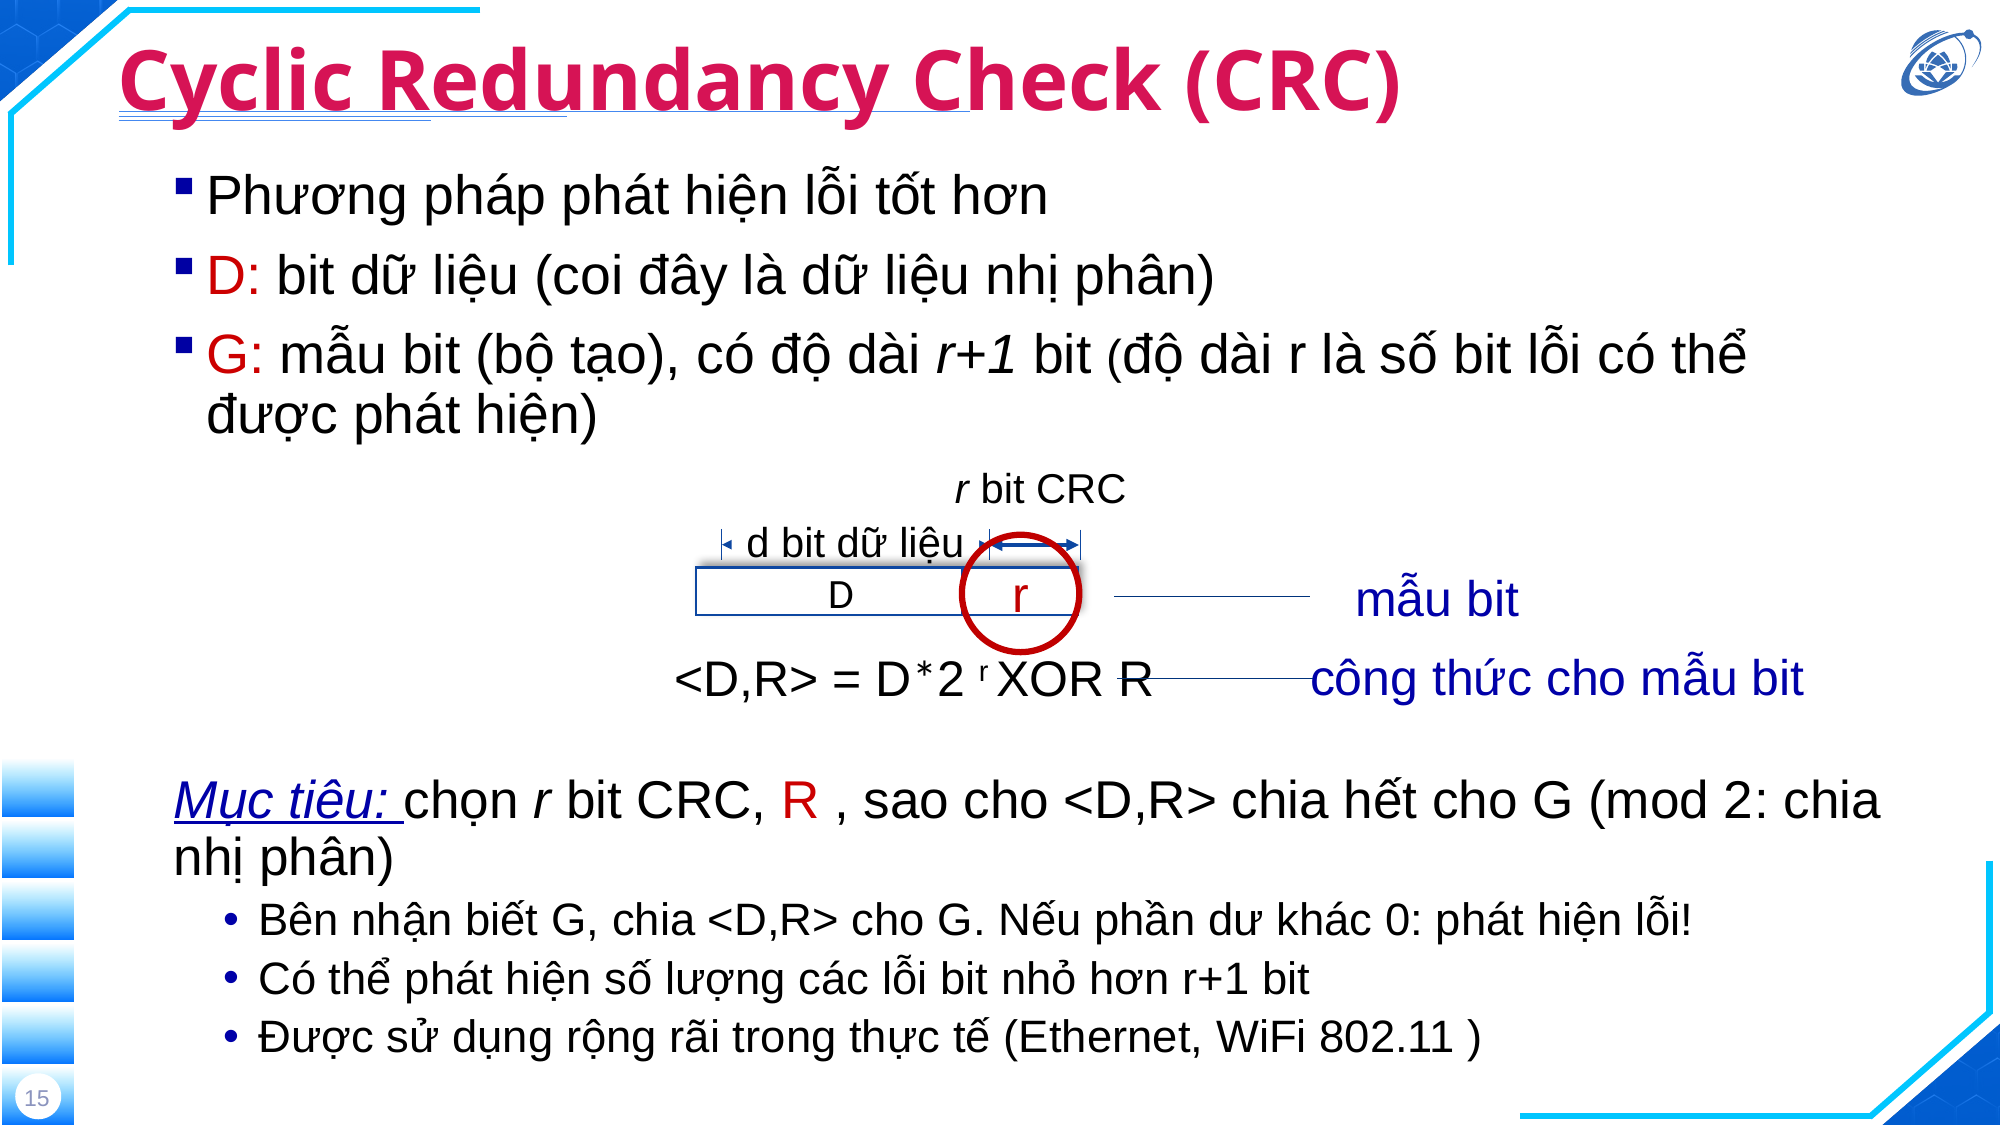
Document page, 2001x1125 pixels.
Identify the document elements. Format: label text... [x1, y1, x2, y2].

title Cyclic Redundancy Check (CRC) [117, 28, 1863, 106]
text_box Phương pháp phát hiện lỗi tốt hơn D: bit dữ liệu (coi đây là dữ liệu nhị phân) G: mẫu bit (bộ tạo), có độ dài r+1 bit (độ dài r là số bit lỗi có thể được phát hiện) [136, 159, 1881, 455]
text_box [648, 454, 1803, 715]
text_box Mục tiêu: chọn r bit CRC, R , sao cho <D,R> chia hết cho G (mod 2: chia nhị phân) Bên nhận biết G, chia <D,R> cho G. Nếu phần dư khác 0: phát hiện lỗi! Có thể phát hiện số lượng các lỗi bit nhỏ hơn r+1 bit Được sử dụng rộng rãi trong thực tế (Ethernet, WiFi 802.11 ) [139, 765, 1920, 1072]
slide_number 15 [0, 1073, 117, 1122]
